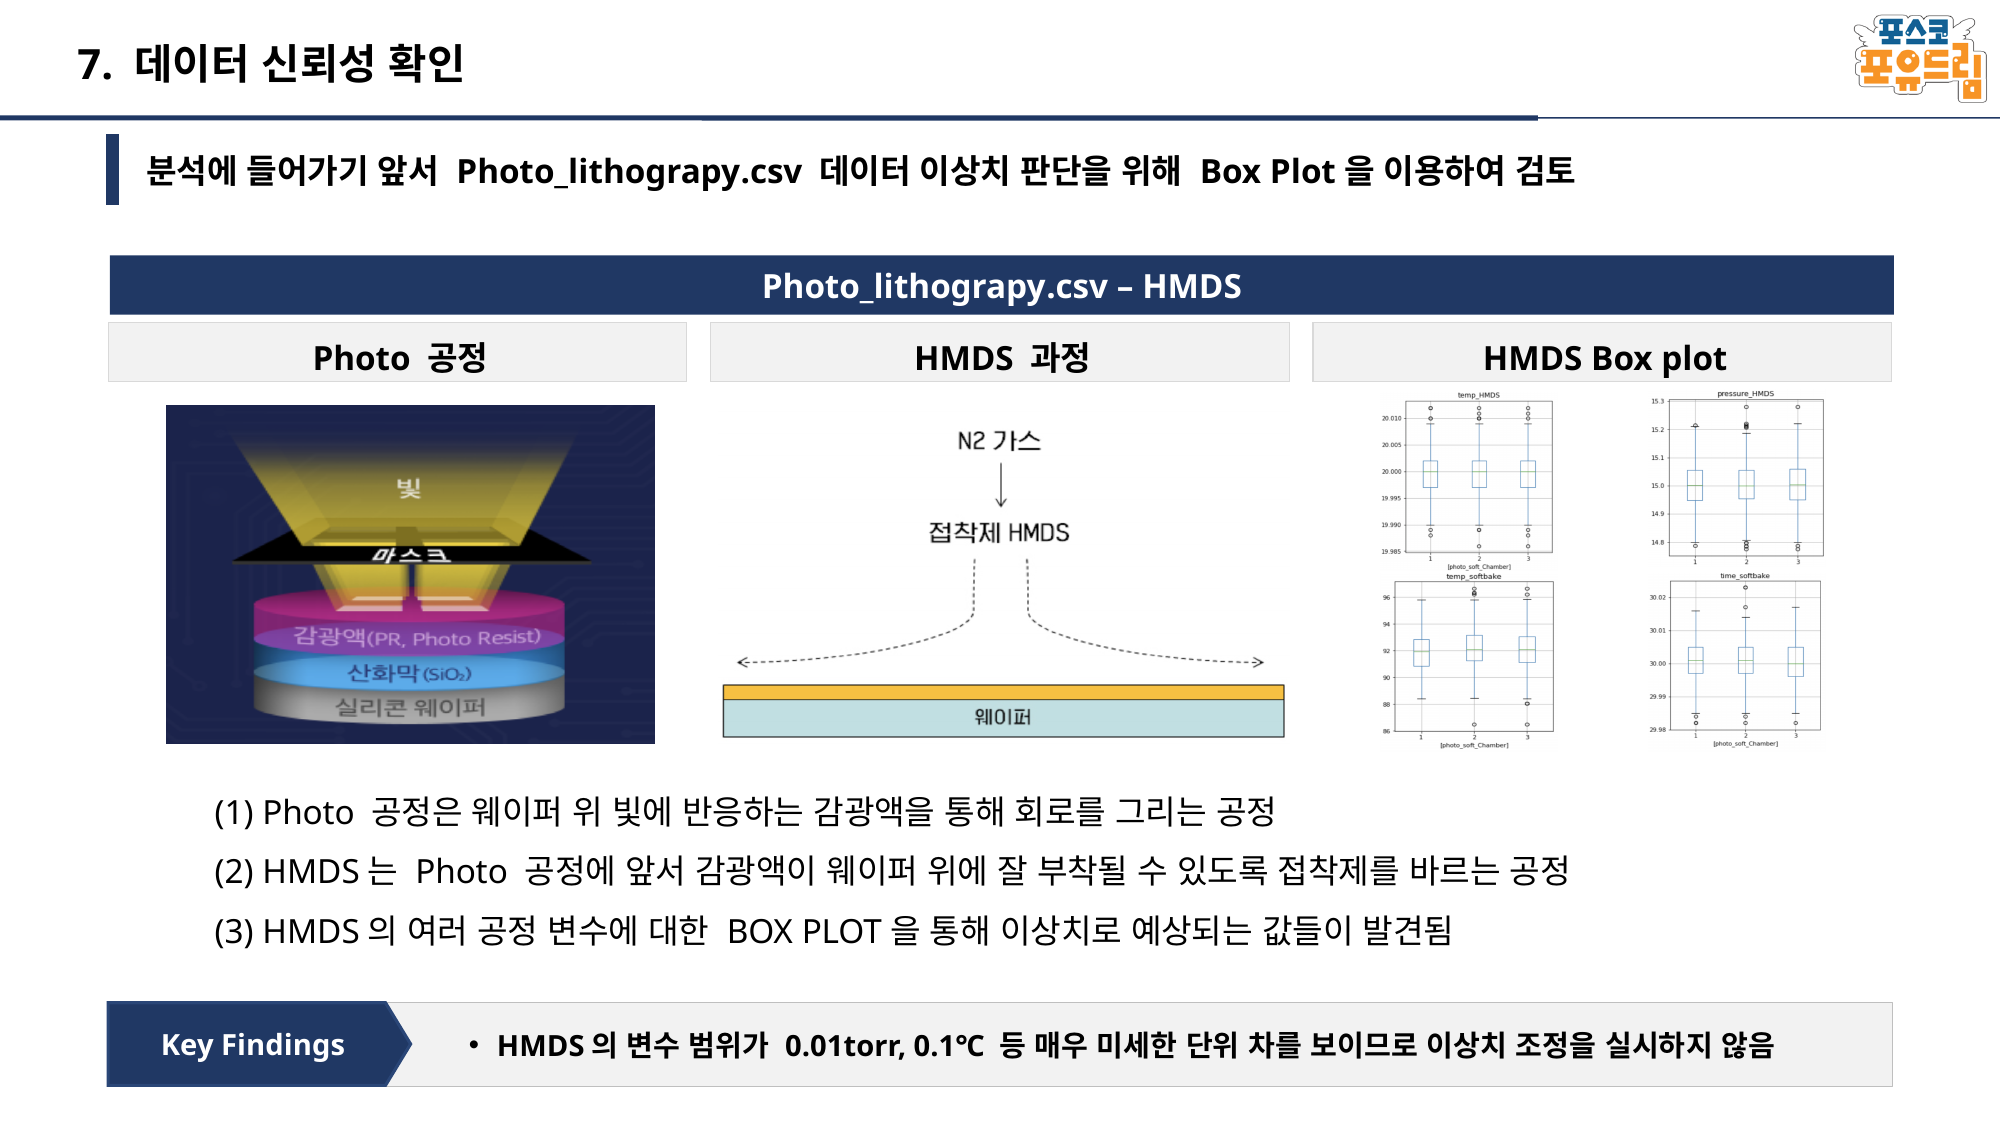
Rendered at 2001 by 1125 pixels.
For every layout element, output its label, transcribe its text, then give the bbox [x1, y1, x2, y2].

text_box Key Findings [108, 1002, 411, 1086]
text_box (1) Photo 공정은 웨이퍼 위 빛에 반응하는 감광액을 통해 회로를 그리는 공정 (2) HMDS는 Photo 공정에 앞서 감광액이 웨이퍼 위에 잘 부착될 수 있도록 접착제를 바르는 공정 (3) HMDS의 여러 공정 변수에 대한 BOX PLOT을 통해 이상치로 예상되는 값들이 발견됨 [199, 763, 1804, 958]
text_box 7. 데이터 신뢰성 확인 [62, 36, 1442, 108]
text_box HMDS 과정 [710, 322, 1290, 382]
picture [1648, 389, 1826, 567]
picture [1844, 5, 1991, 106]
picture [1648, 573, 1826, 752]
picture [166, 405, 655, 744]
text_box 분석에 들어가기 앞서 Photo_lithograpy.csv 데이터 이상치 판단을 위해 Box Plot을 이용하여 검토 [131, 142, 1933, 198]
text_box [0, 117, 2000, 138]
text_box Photo_lithograpy.csv – HMDS [109, 255, 1894, 315]
text_box HMDS Box plot [1313, 322, 1892, 382]
picture [1380, 392, 1558, 571]
text_box Photo 공정 [108, 322, 687, 382]
picture [1380, 573, 1558, 752]
text_box HMDS의 변수 범위가 0.01torr, 0.1℃ 등 매우 미세한 단위 차를 보이므로 이상치 조정을 실시하지 않음 [349, 1002, 1892, 1087]
picture [718, 389, 1290, 744]
